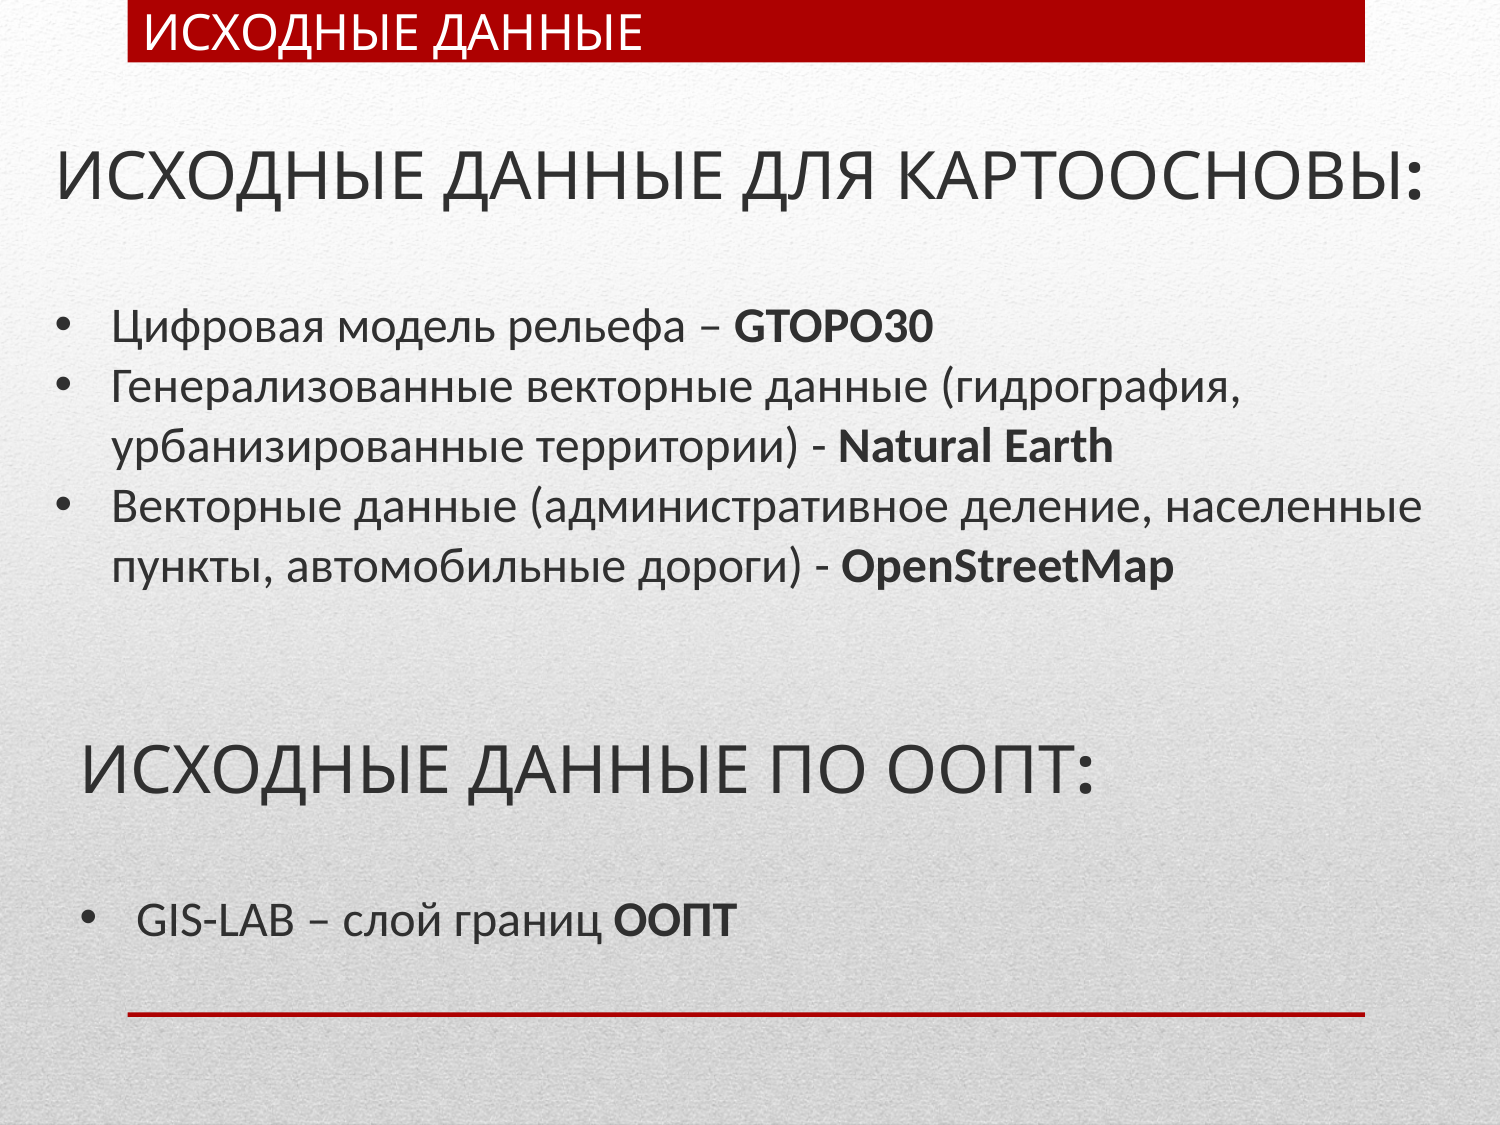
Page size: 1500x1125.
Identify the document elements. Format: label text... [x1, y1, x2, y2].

title ИСХОДНЫЕ ДАННЫЕ [127, 0, 1240, 69]
text_box ИСХОДНЫЕ ДАННЫЕ ДЛЯ КАРТООСНОВЫ: Цифровая модель рельефа – GTOPO30 Генерализованные векторные данные (гидрография, урбанизированные территории) - Natural Earth Векторные данные (административное деление, населенные пункты, автомобильные дороги) - OpenStreetMap [39, 125, 1468, 601]
text_box ИСХОДНЫЕ ДАННЫЕ ПО ООПТ: GIS-LAB – слой границ ООПТ [64, 719, 1493, 954]
